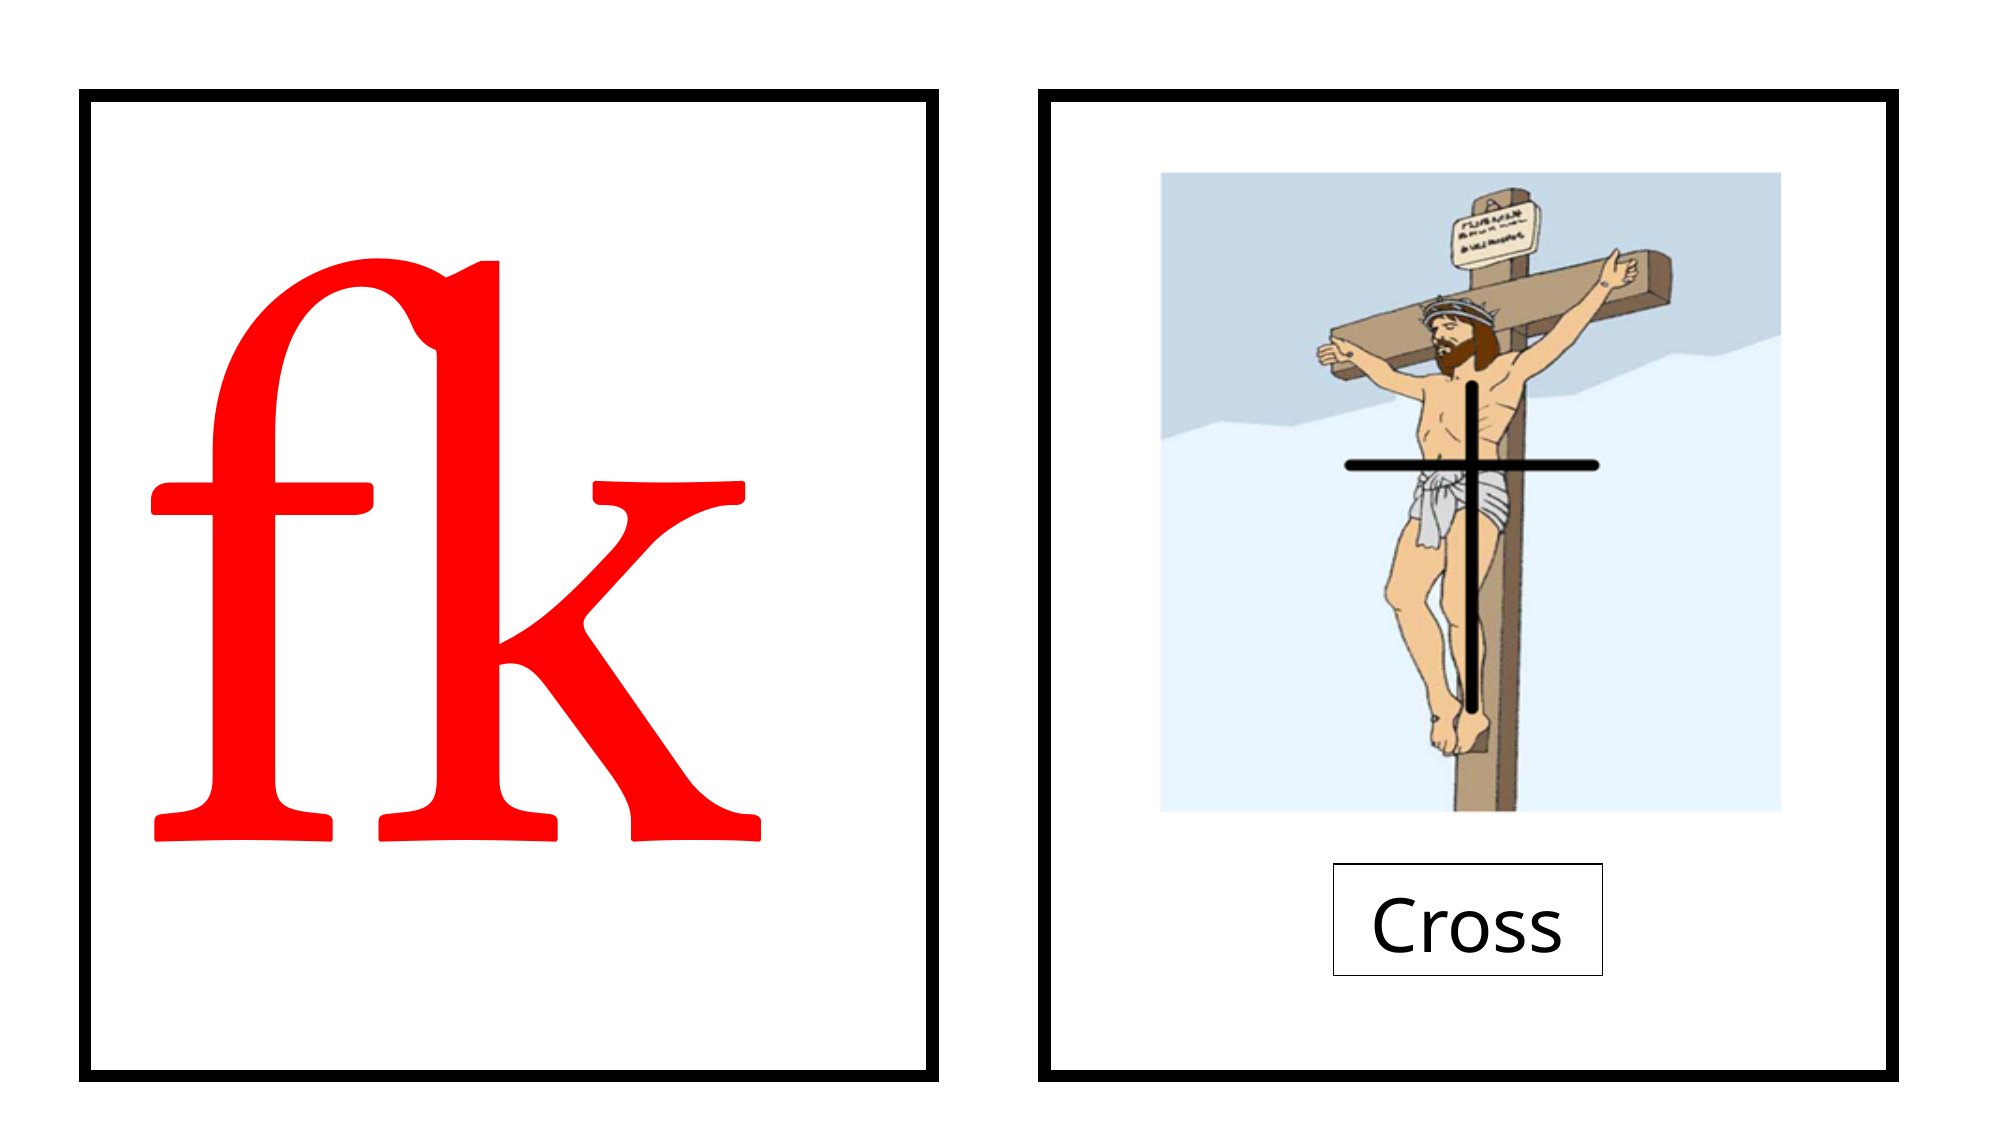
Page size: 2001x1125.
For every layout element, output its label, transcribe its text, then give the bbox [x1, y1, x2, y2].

text_box [84, 95, 934, 1077]
text_box Cross [1333, 863, 1603, 976]
text_box  [121, 0, 1744, 1015]
picture [1155, 168, 1781, 815]
text_box [1044, 95, 1893, 1077]
